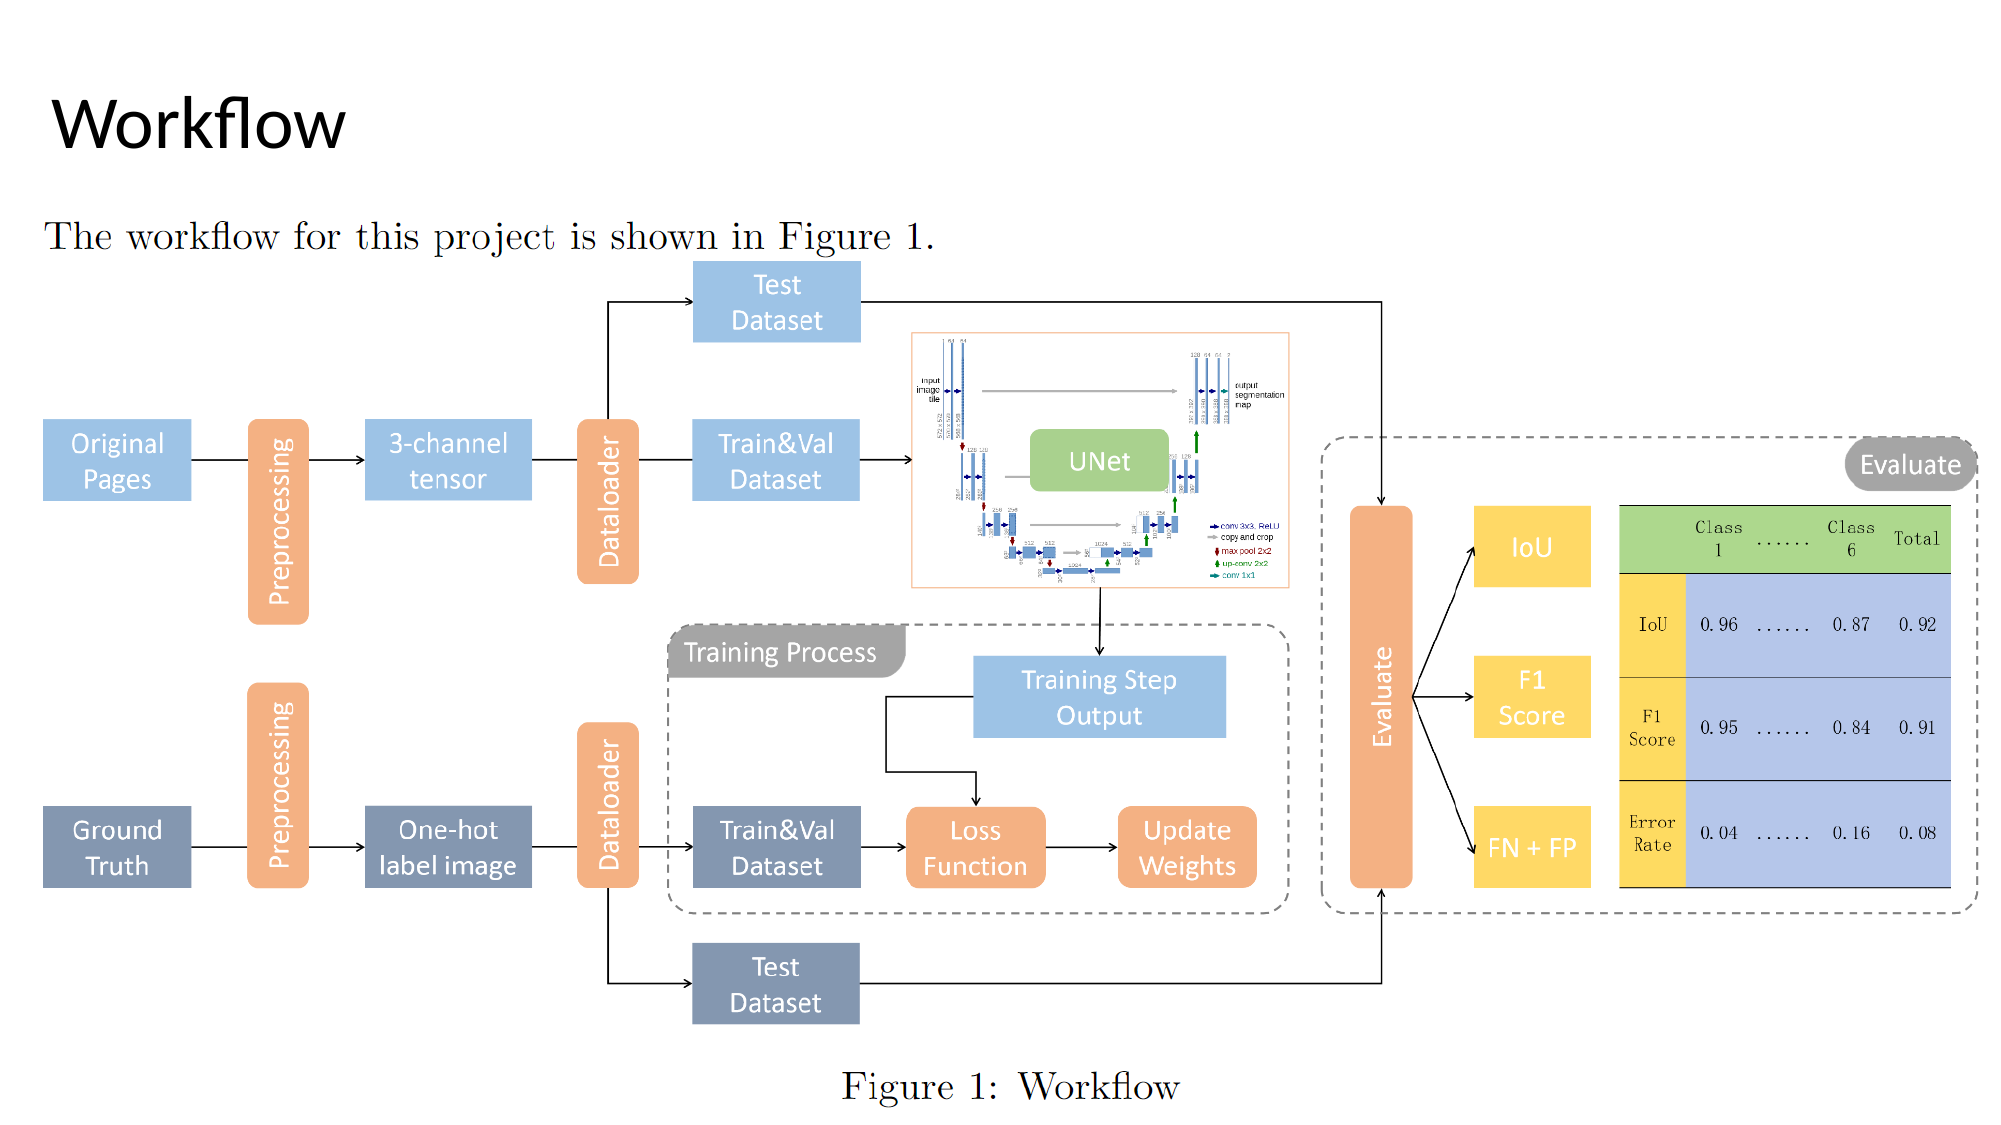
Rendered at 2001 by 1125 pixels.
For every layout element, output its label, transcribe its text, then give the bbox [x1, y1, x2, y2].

picture [2, 193, 2000, 1125]
text_box Workflow [36, 66, 1072, 172]
